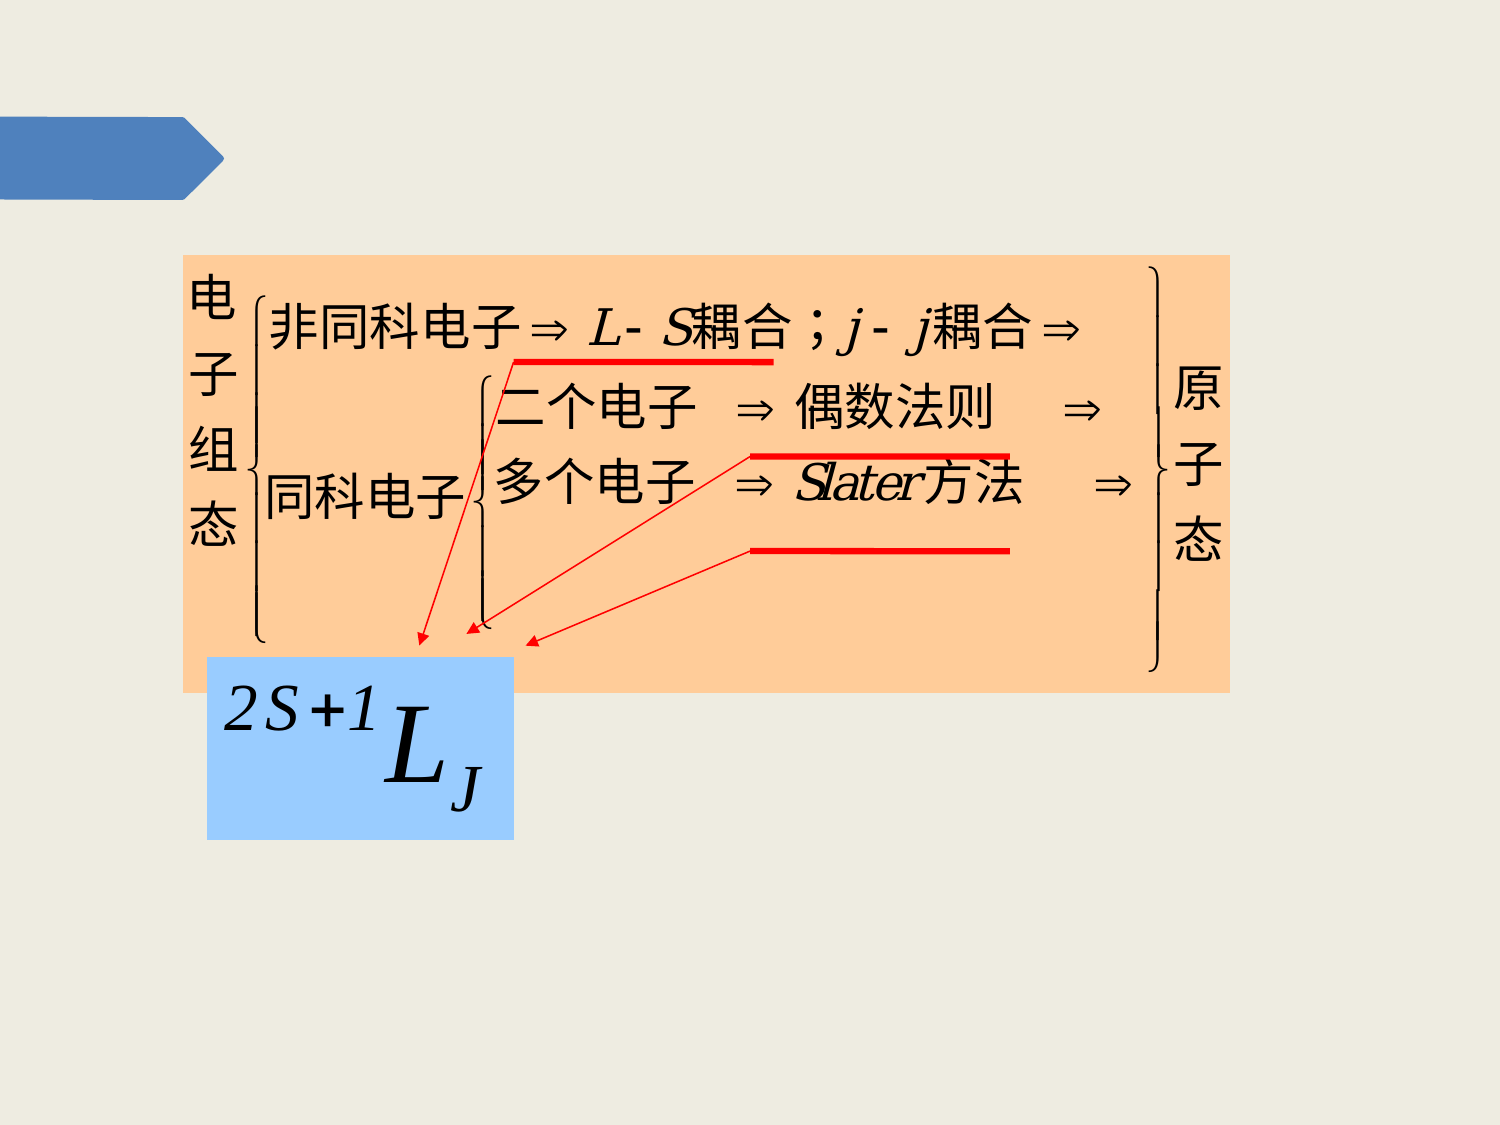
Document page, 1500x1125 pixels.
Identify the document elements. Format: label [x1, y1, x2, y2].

text_box [466, 456, 1011, 635]
text_box [525, 550, 1011, 646]
text_box [206, 361, 774, 840]
list [182, 255, 1231, 694]
